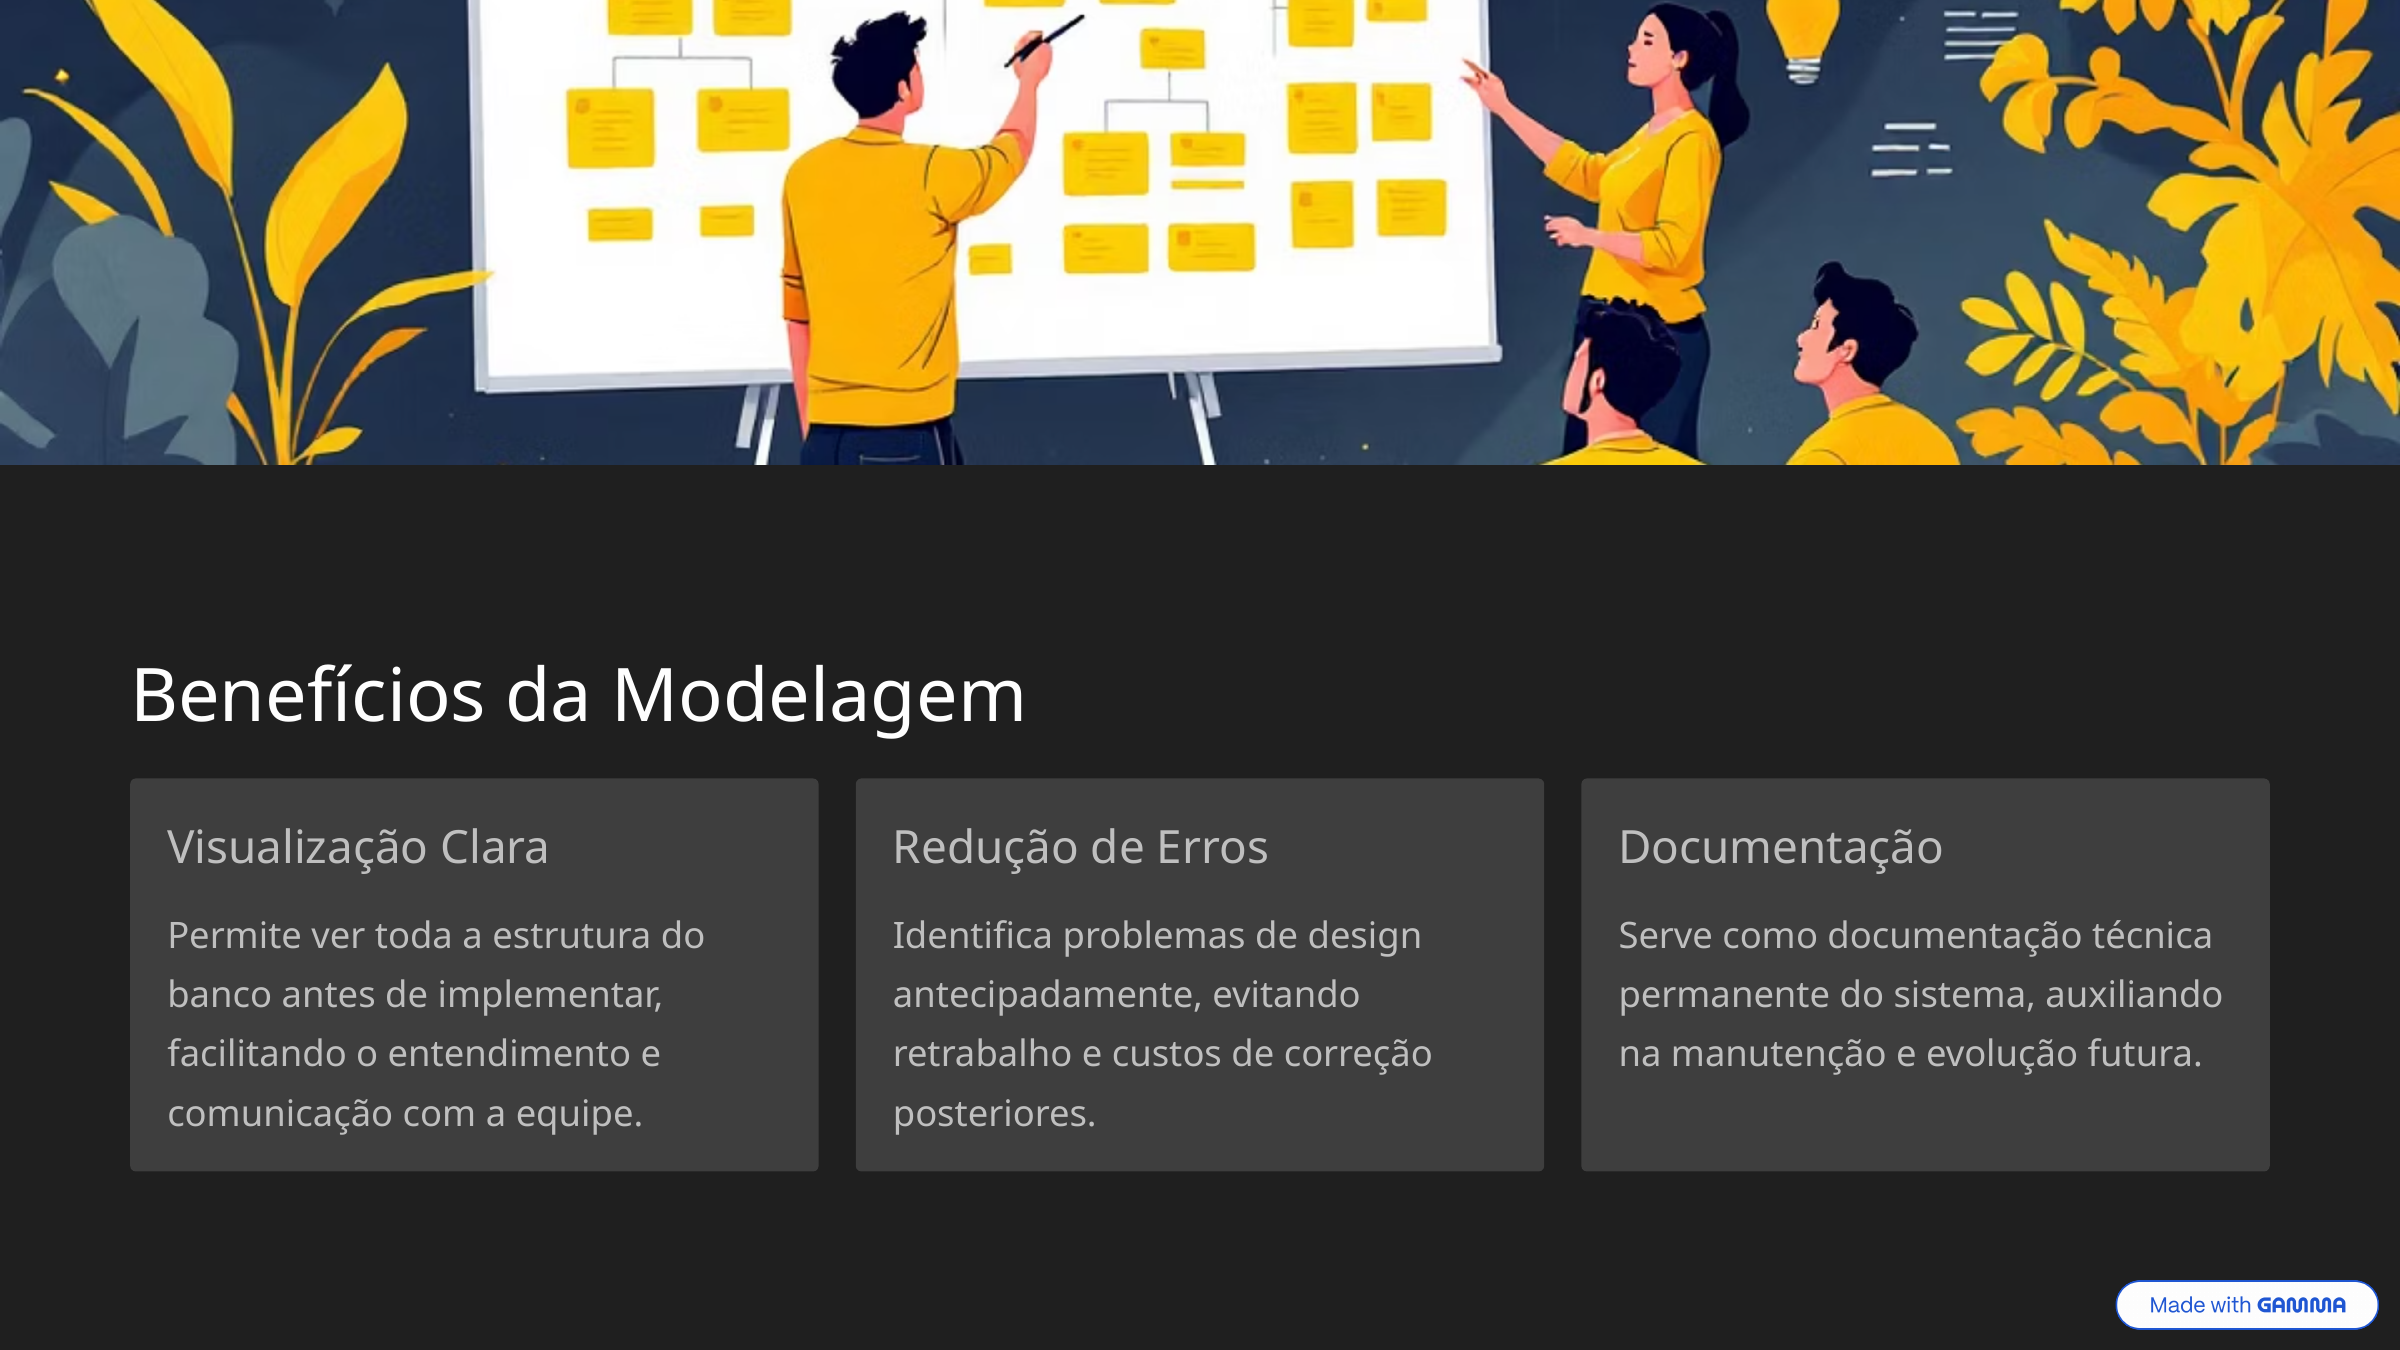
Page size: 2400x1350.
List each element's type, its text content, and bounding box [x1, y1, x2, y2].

text_box Benefícios da Modelagem [130, 643, 1023, 737]
text_box [855, 778, 1545, 1172]
text_box Identifica problemas de design antecipadamente, evitando retrabalho e custos de correção posteriores. [892, 896, 1507, 1135]
text_box Serve como documentação técnica permanente do sistema, auxiliando na manutenção e evolução futura. [1618, 896, 2233, 1075]
text_box Redução de Erros [892, 815, 1359, 874]
text_box [1581, 778, 2270, 1172]
text_box [130, 778, 819, 1172]
text_box Permite ver toda a estrutura do banco antes de implementar, facilitando o entendimento e comunicação com a equipe. [167, 896, 782, 1135]
text_box Visualização Clara [167, 815, 633, 874]
text_box Documentação [1618, 815, 2084, 874]
picture [2106, 1271, 2389, 1339]
picture [0, 0, 2400, 466]
